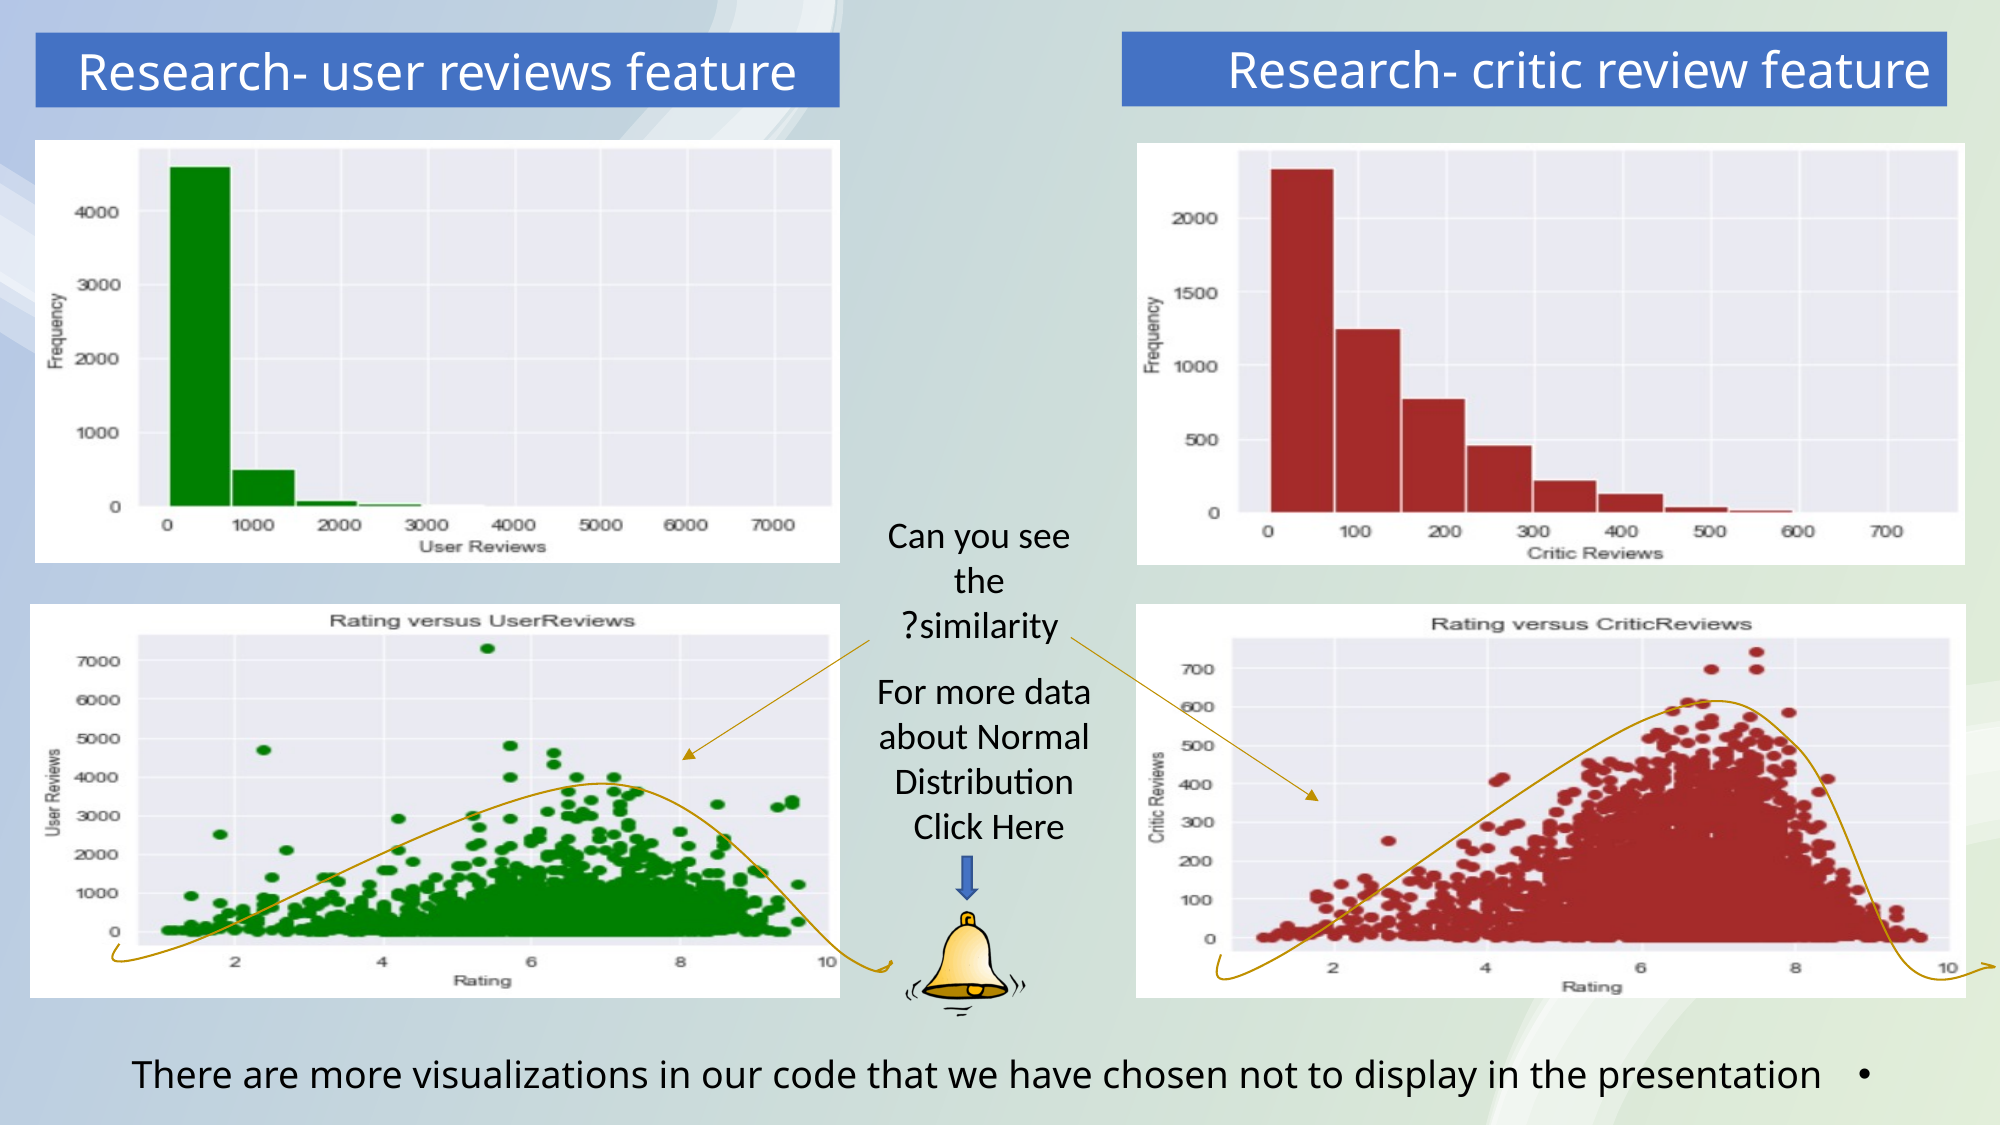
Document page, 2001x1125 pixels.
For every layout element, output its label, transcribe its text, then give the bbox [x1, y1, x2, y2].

text_box [955, 855, 980, 901]
text_box There are more visualizations in our code that we have chosen not to display in the presentation [107, 1043, 1485, 1104]
text_box [0, 0, 2000, 1125]
picture [917, 920, 1017, 1040]
text_box Research- critic review feature [1121, 31, 1948, 107]
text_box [0, 0, 844, 429]
text_box For more data about Normal Distribution Click Here [855, 659, 1114, 855]
text_box Can you see the similarity? [858, 503, 1101, 654]
text_box [840, 950, 894, 973]
picture [1136, 604, 1966, 998]
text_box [1485, 680, 2000, 1125]
picture [30, 604, 840, 999]
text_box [682, 640, 870, 761]
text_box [1070, 637, 1319, 802]
picture [1137, 143, 1965, 565]
picture [35, 140, 840, 563]
